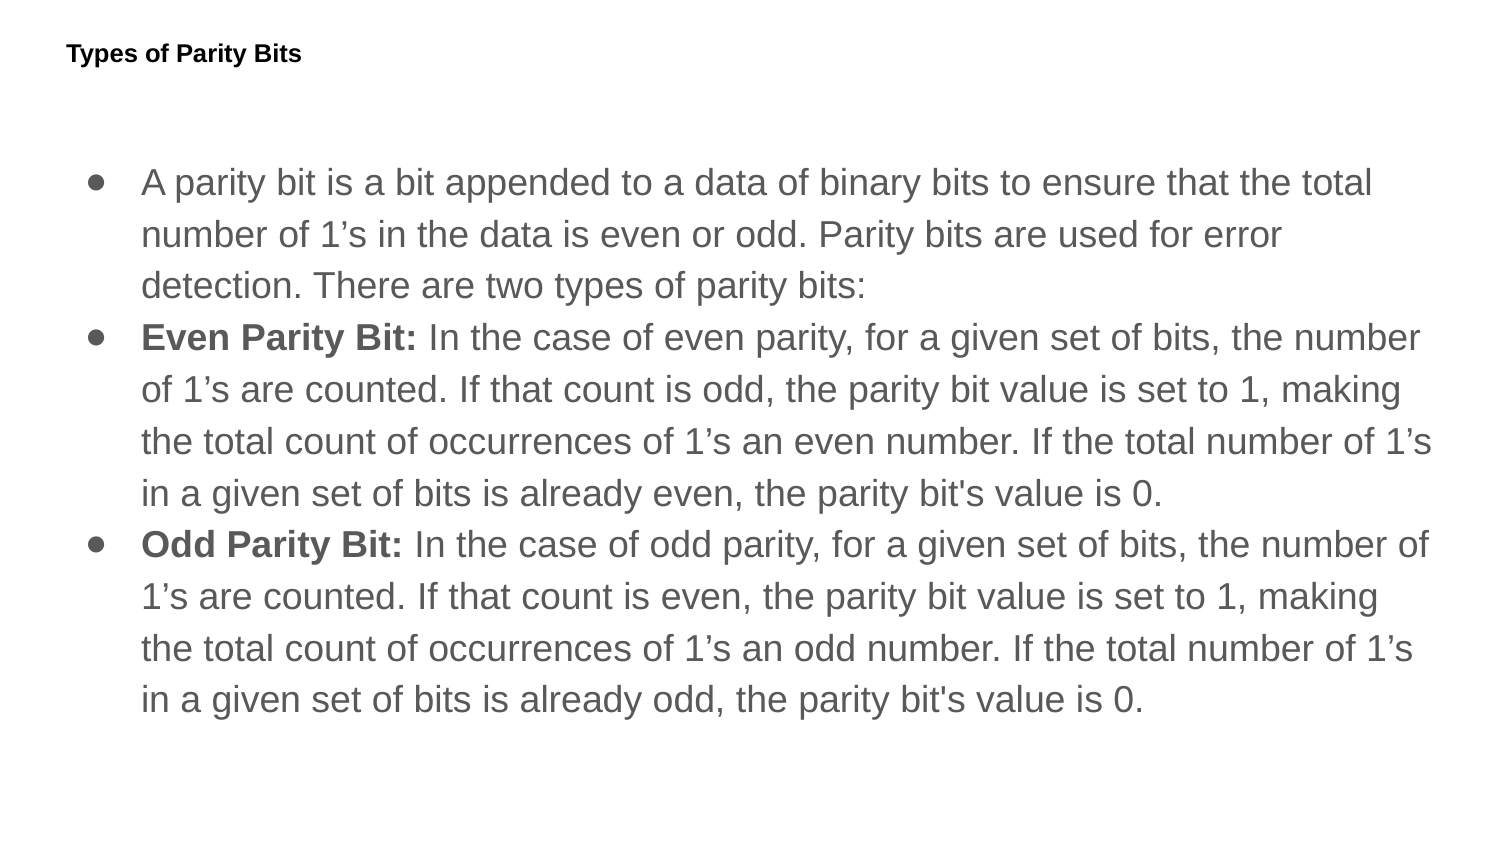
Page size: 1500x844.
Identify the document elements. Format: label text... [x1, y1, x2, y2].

list A parity bit is a bit appended to a data of binary bits to ensure that the total number of 1’s in the data is even or odd. Parity bits are used for error detection. There are two types of parity bits: Even Parity Bit: In the case of even parity, for a given set of bits, the number of 1’s are counted. If that count is odd, the parity bit value is set to 1, making the total count of occurrences of 1’s an even number. If the total number of 1’s in a given set of bits is already even, the parity bit's value is 0. Odd Parity Bit: In the case of odd parity, for a given set of bits, the number of 1’s are counted. If that count is even, the parity bit value is set to 1, making the total count of occurrences of 1’s an odd number. If the total number of 1’s in a given set of bits is already odd, the parity bit's value is 0. [51, 136, 1449, 822]
title Types of Parity Bits [51, 22, 1449, 115]
